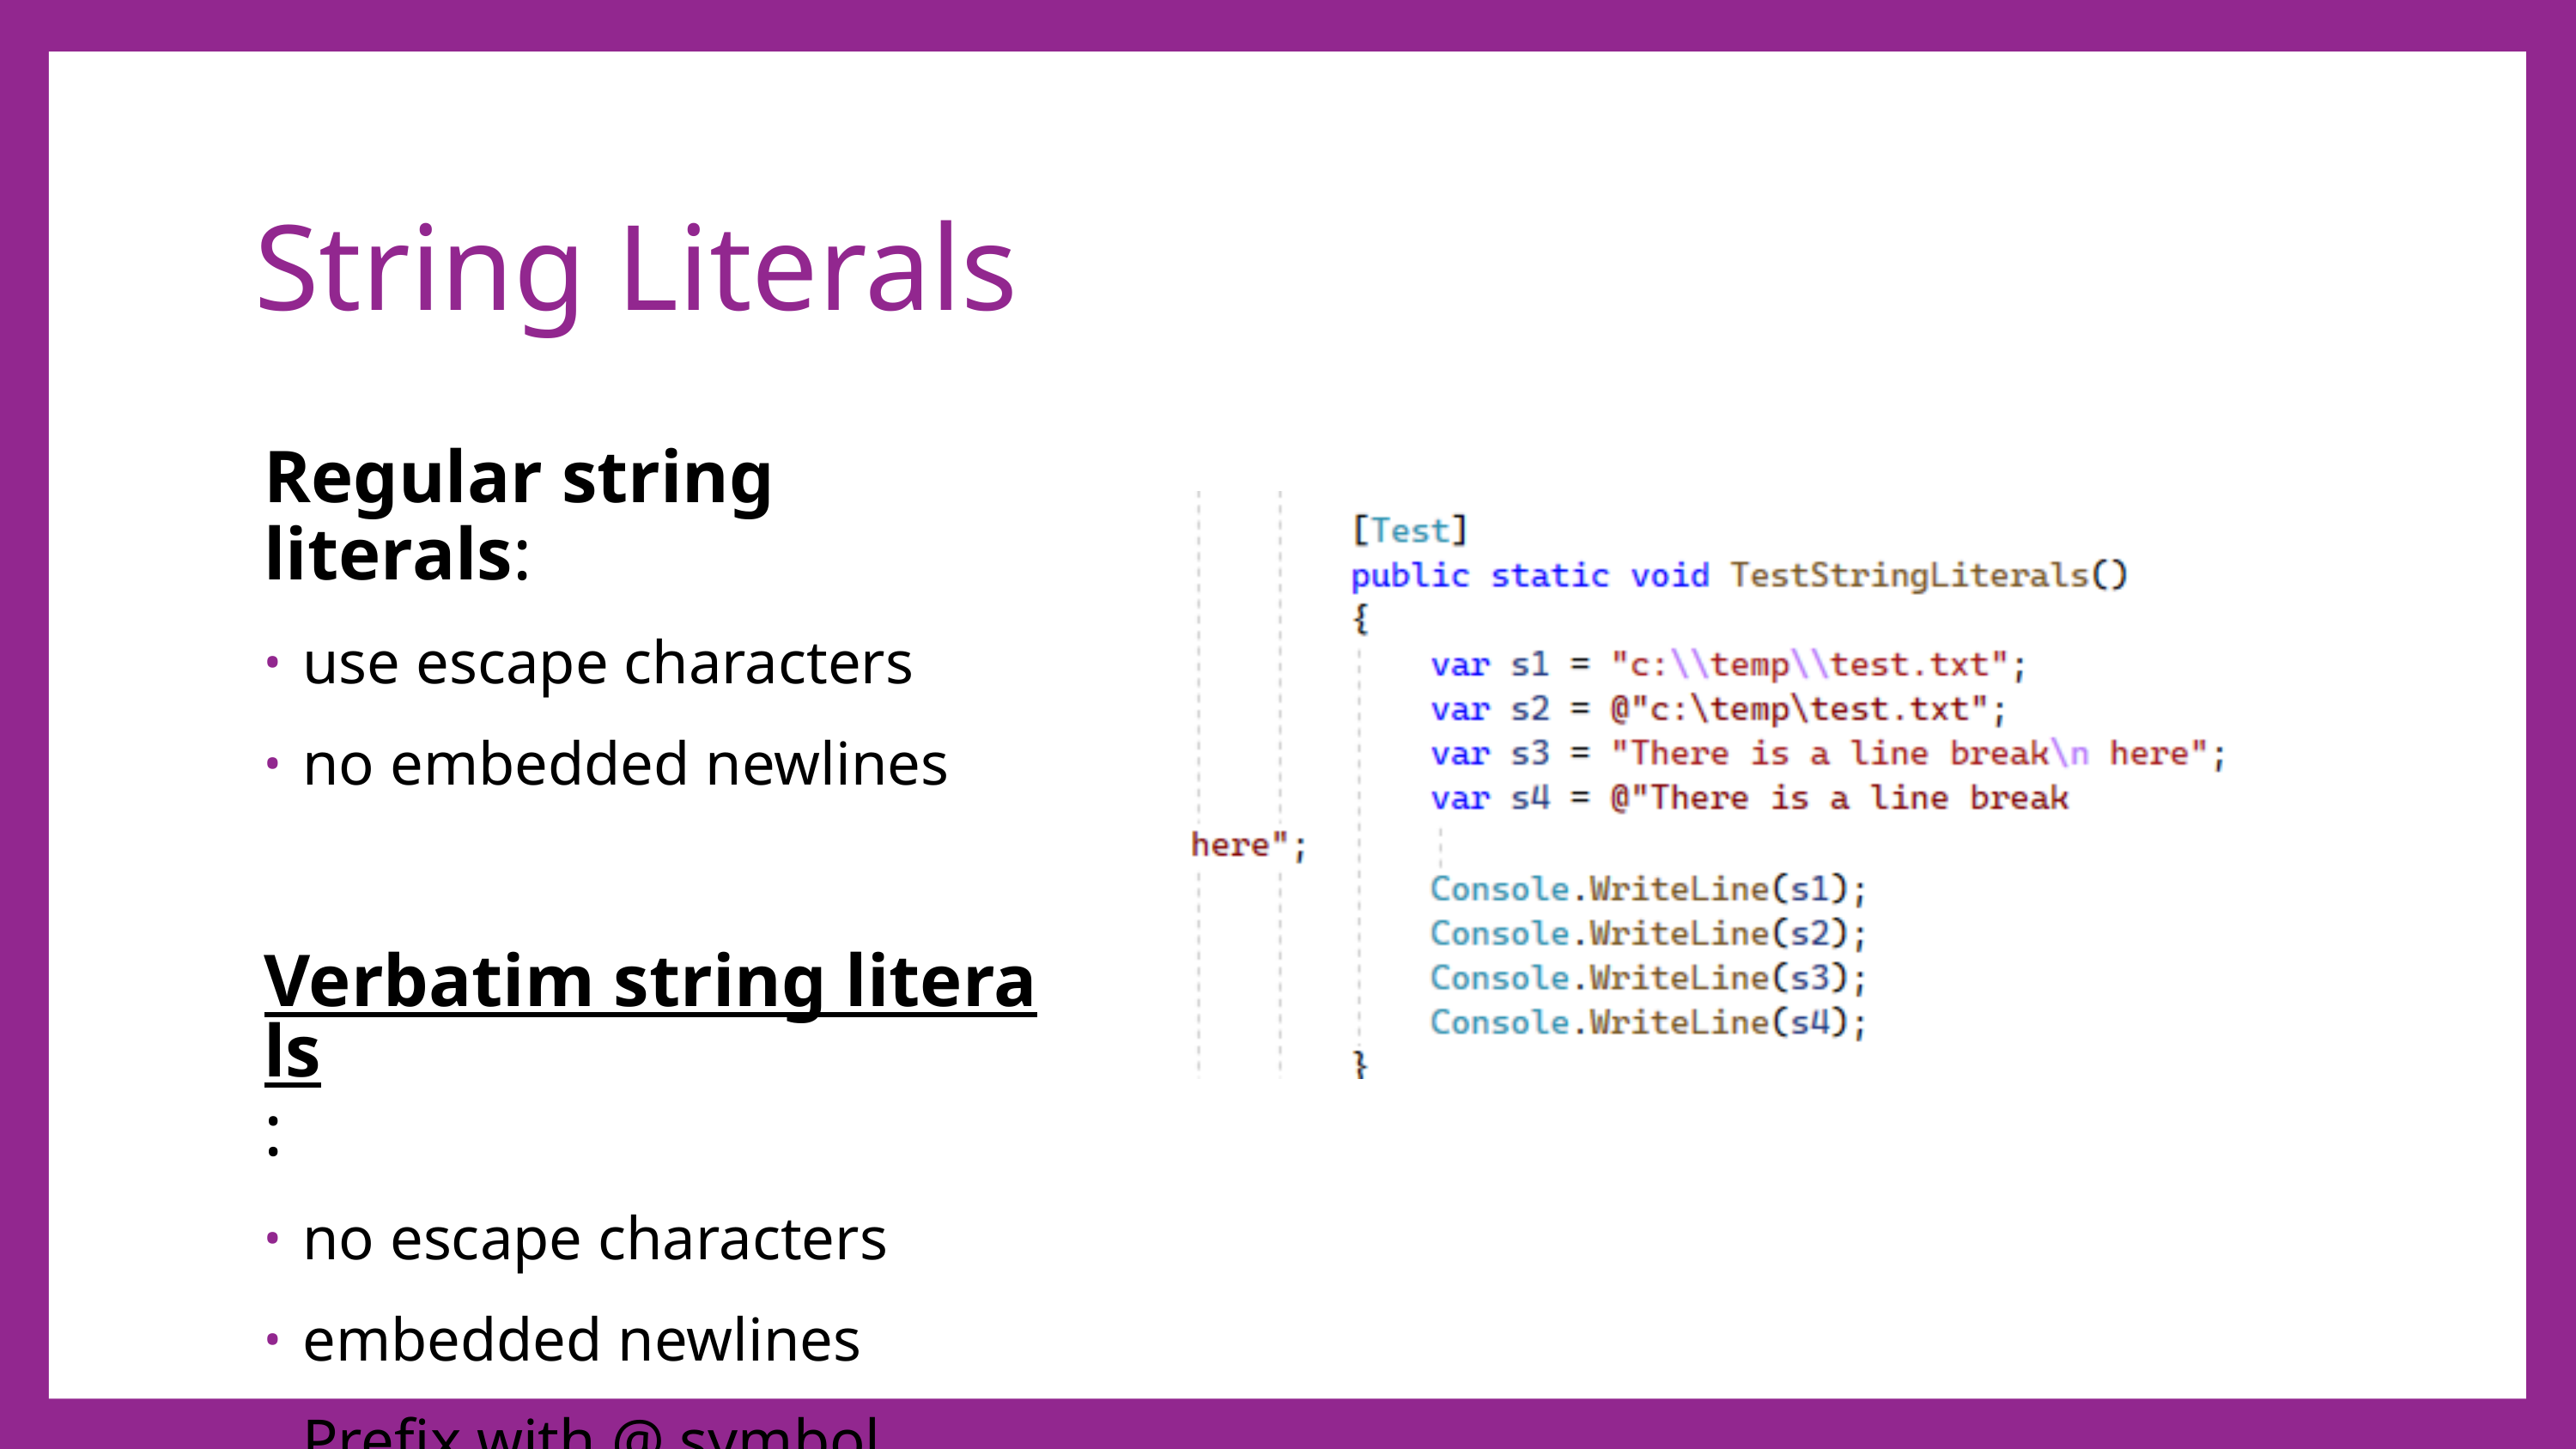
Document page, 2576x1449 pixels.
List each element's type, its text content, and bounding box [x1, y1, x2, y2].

picture [1191, 491, 2280, 1079]
title String Literals [241, 129, 2329, 415]
list Regular string literals: use escape characters no embedded newlines Verbatim string literals: no escape characters embedded newlines Prefix with @ symbol [241, 434, 1052, 1288]
